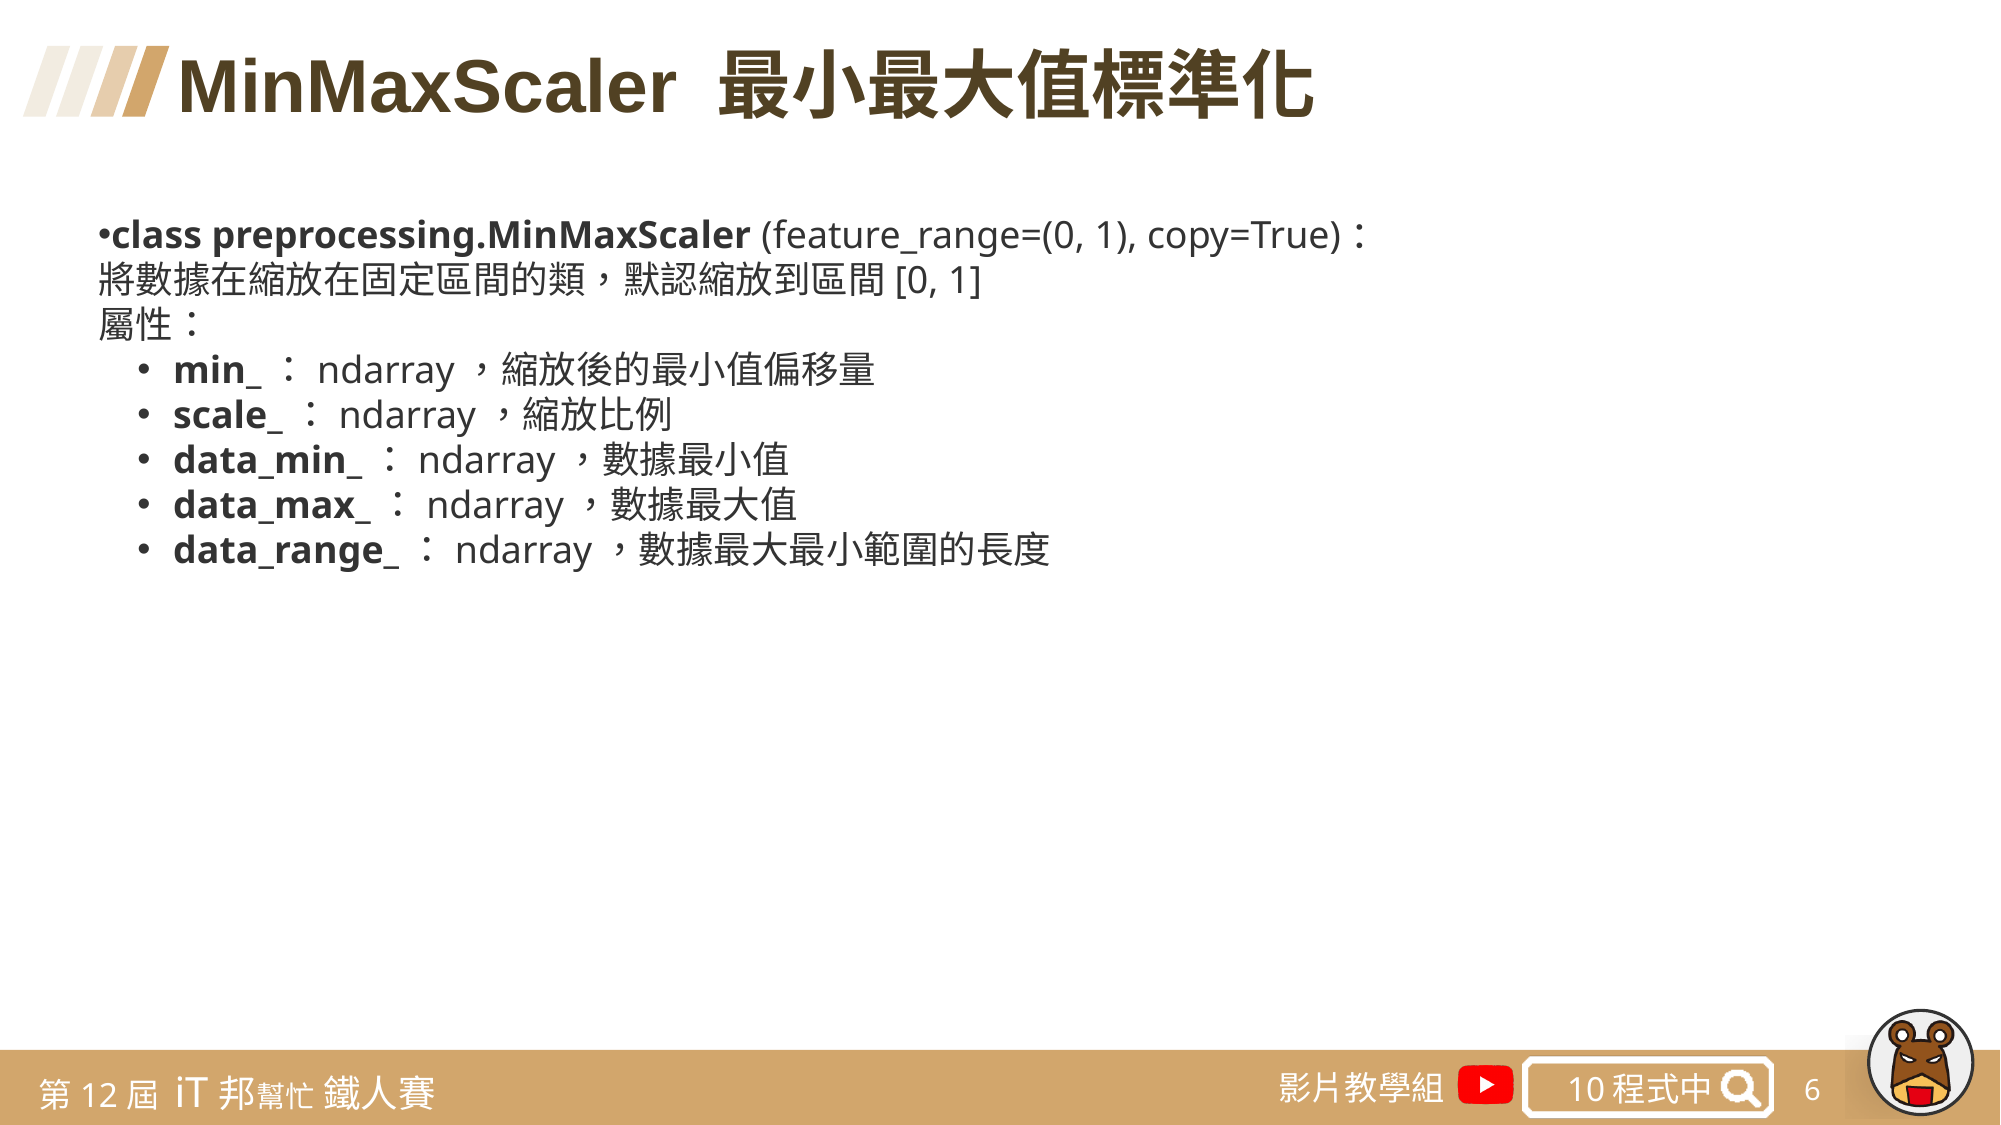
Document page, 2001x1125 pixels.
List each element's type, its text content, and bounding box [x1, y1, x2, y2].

picture [1410, 962, 1774, 1125]
list MinMaxScaler 最小最大值標準化 [162, 40, 1691, 138]
text_box class preprocessing.MinMaxScaler (feature_range=(0, 1), copy=True)： 將數據在縮放在固定區間的類，默認縮放到區間[0, 1] 屬性： min_：ndarray，縮放後的最小值偏移量 scale_：ndarray，縮放比例 data_min_：ndarray，數據最小值 data_max_：ndarray，數據最大值 data_range_：ndarray，數據最大最小範圍的長度 [83, 204, 1412, 579]
picture [1871, 1012, 1971, 1112]
